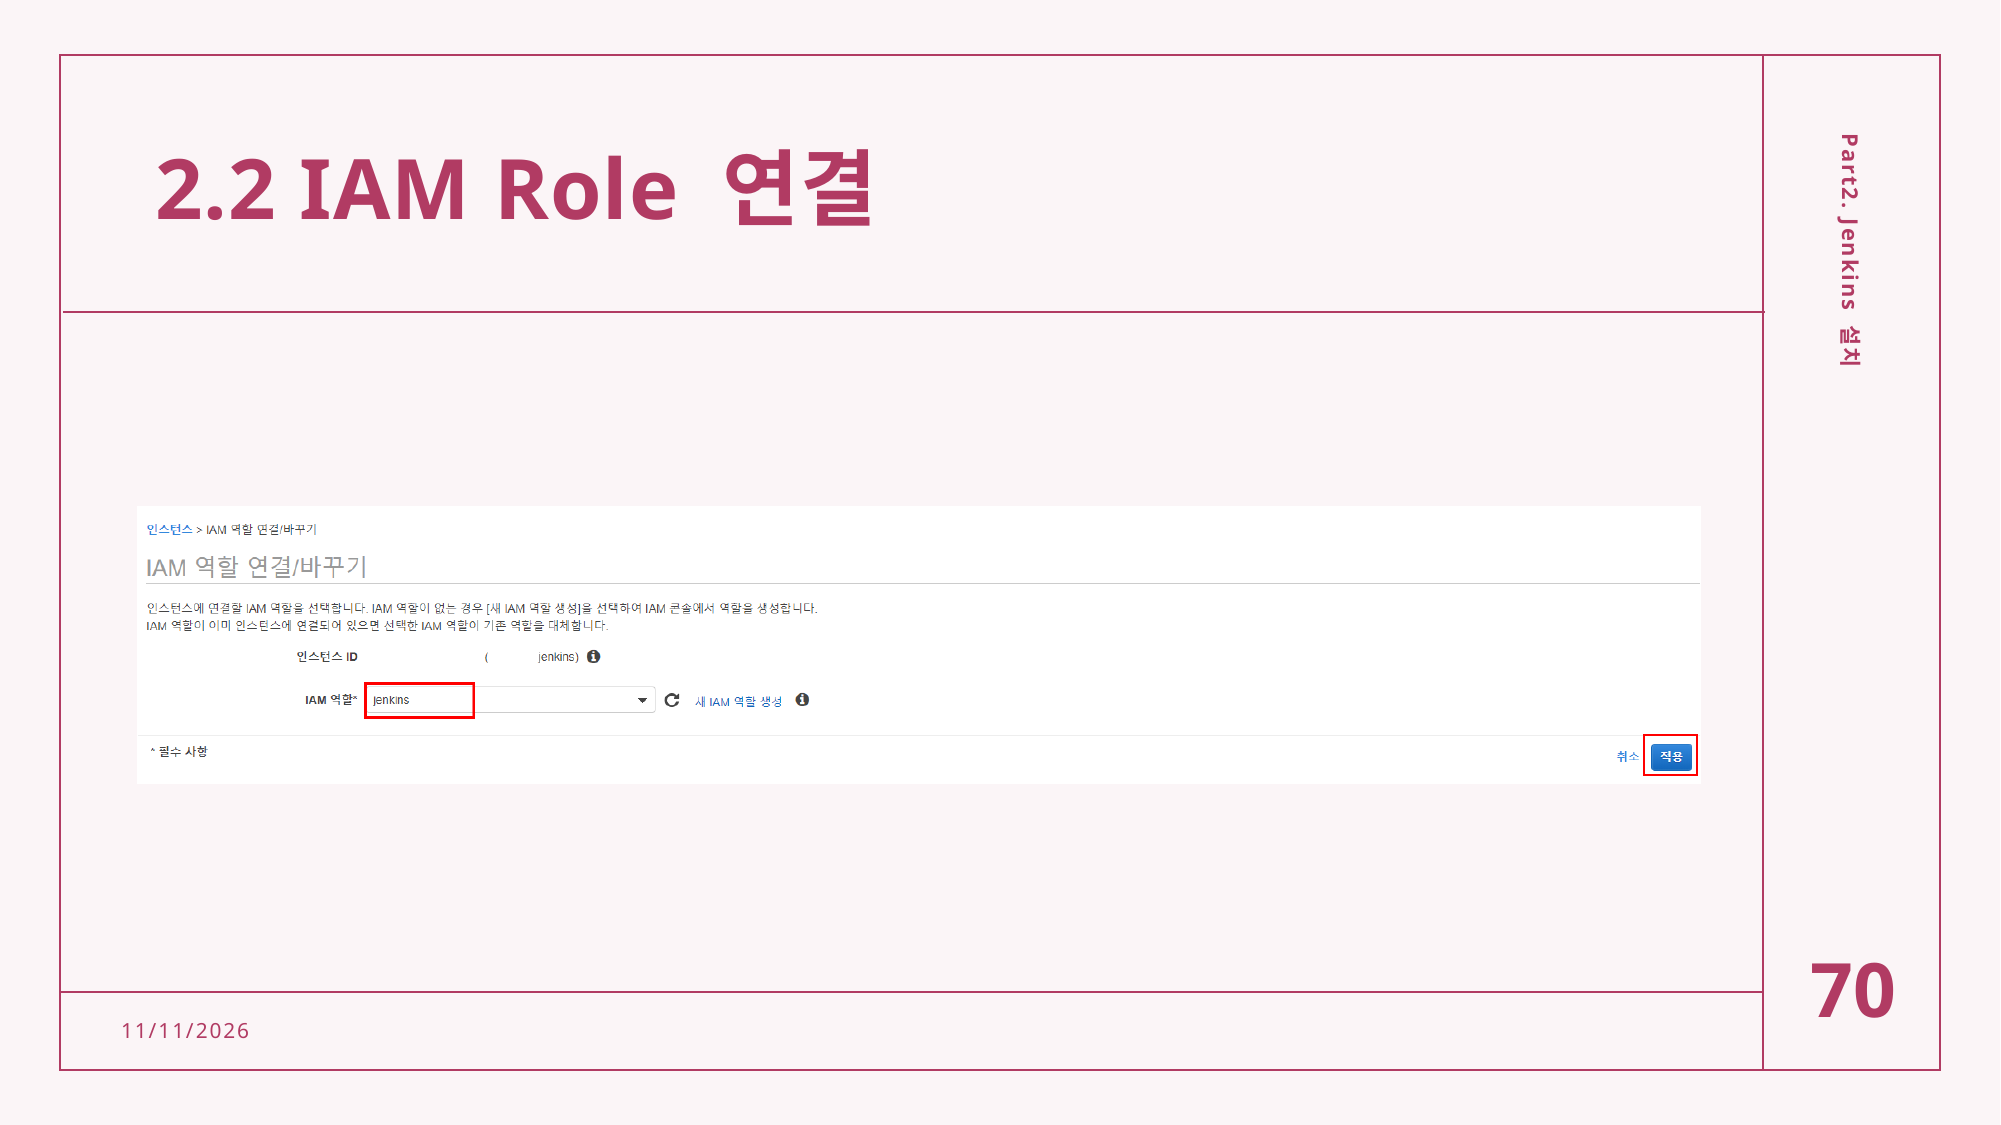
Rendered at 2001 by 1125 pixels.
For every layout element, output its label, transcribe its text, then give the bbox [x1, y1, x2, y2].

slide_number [103, 1007, 621, 1055]
title 2.2 IAM Role 연결 [137, 89, 1701, 294]
footer Part2. Jenkins 설치 [1822, 115, 1883, 791]
slide_number 70 [1775, 930, 1932, 1055]
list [137, 506, 1701, 784]
